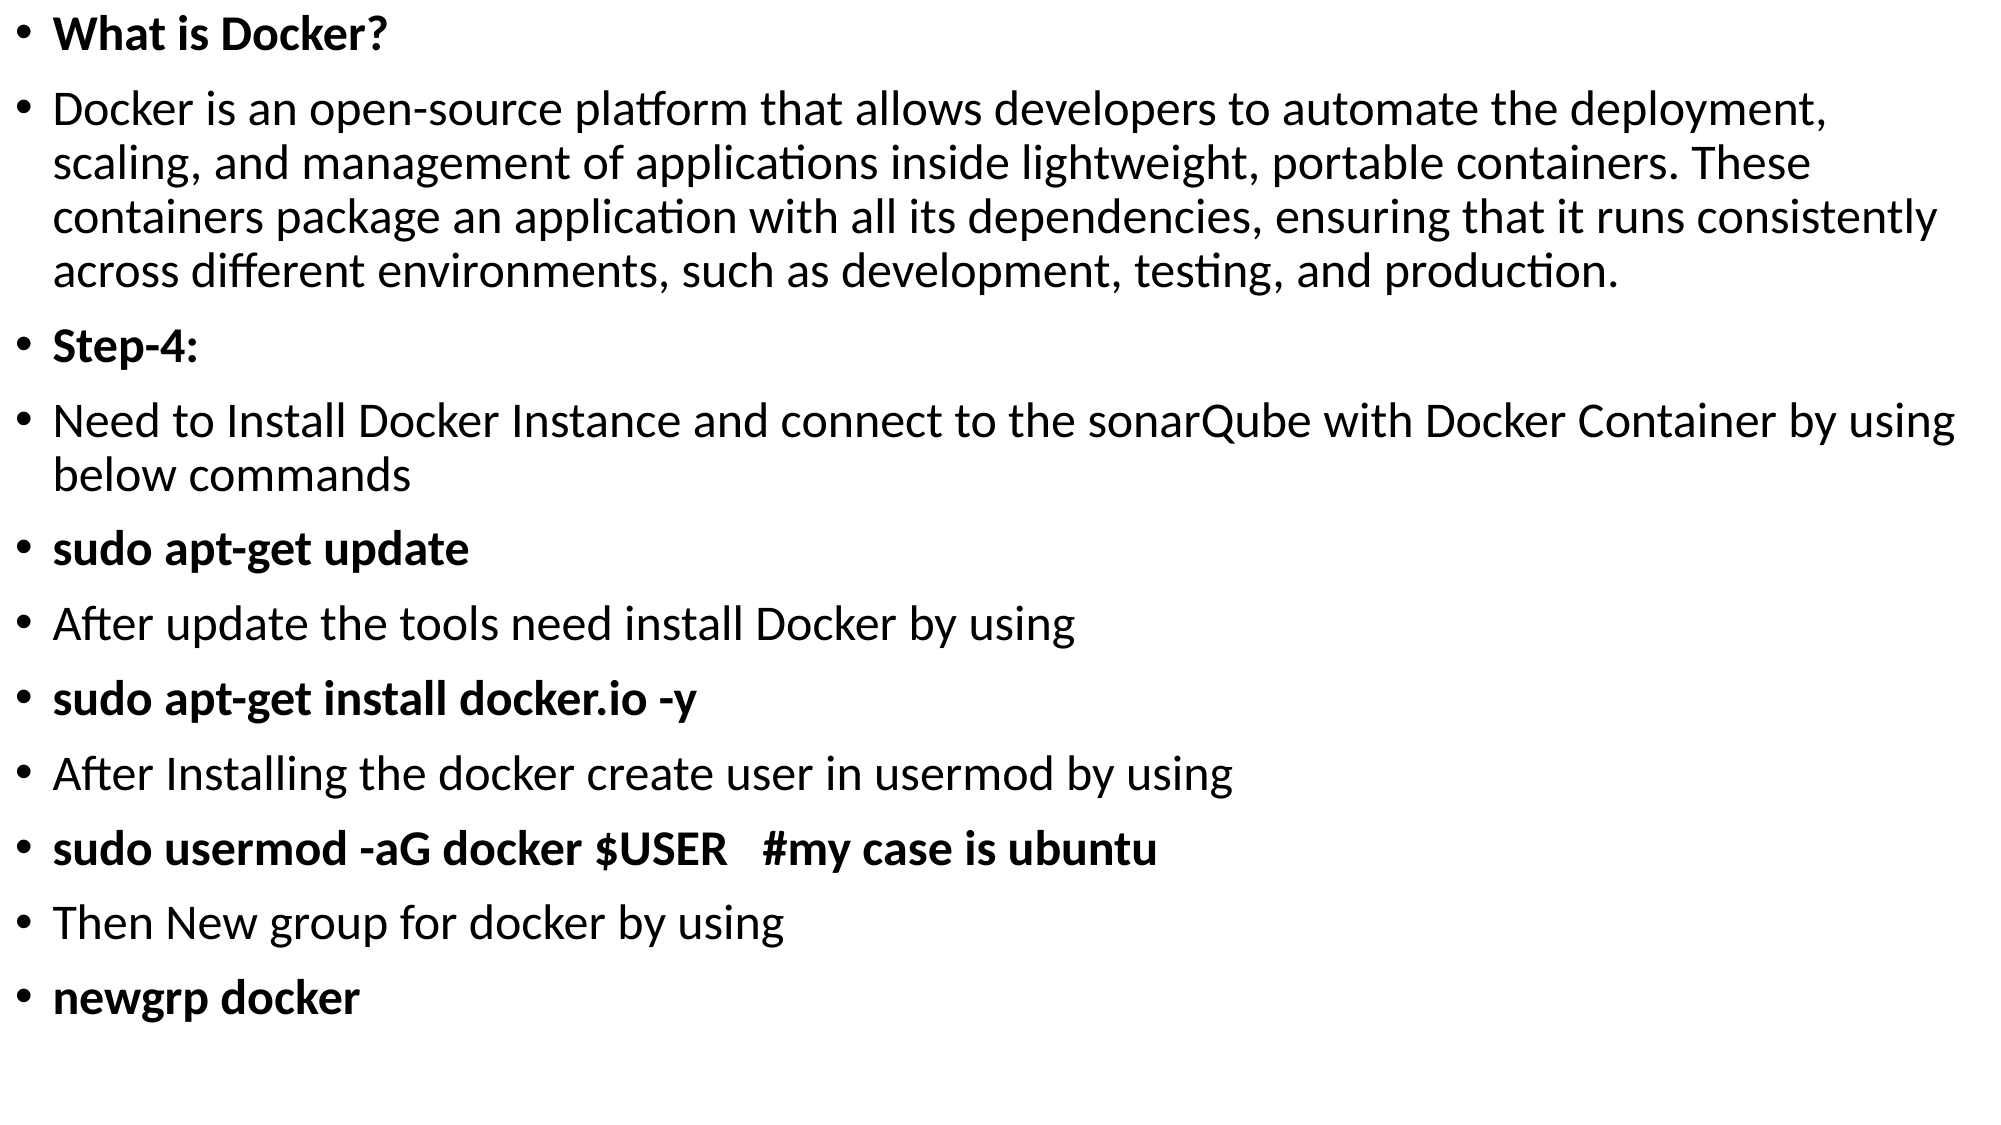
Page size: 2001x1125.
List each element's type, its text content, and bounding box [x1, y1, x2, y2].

list What is Docker? Docker is an open-source platform that allows developers to automate the deployment, scaling, and management of applications inside lightweight, portable containers. These containers package an application with all its dependencies, ensuring that it runs consistently across different environments, such as development, testing, and production. Step-4: Need to Install Docker Instance and connect to the sonarQube with Docker Container by using below commands sudo apt-get update After update the tools need install Docker by using sudo apt-get install docker.io -y After Installing the docker create user in usermod by using sudo usermod -aG docker $USER #my case is ubuntu Then New group for docker by using newgrp docker [0, 0, 2000, 1125]
